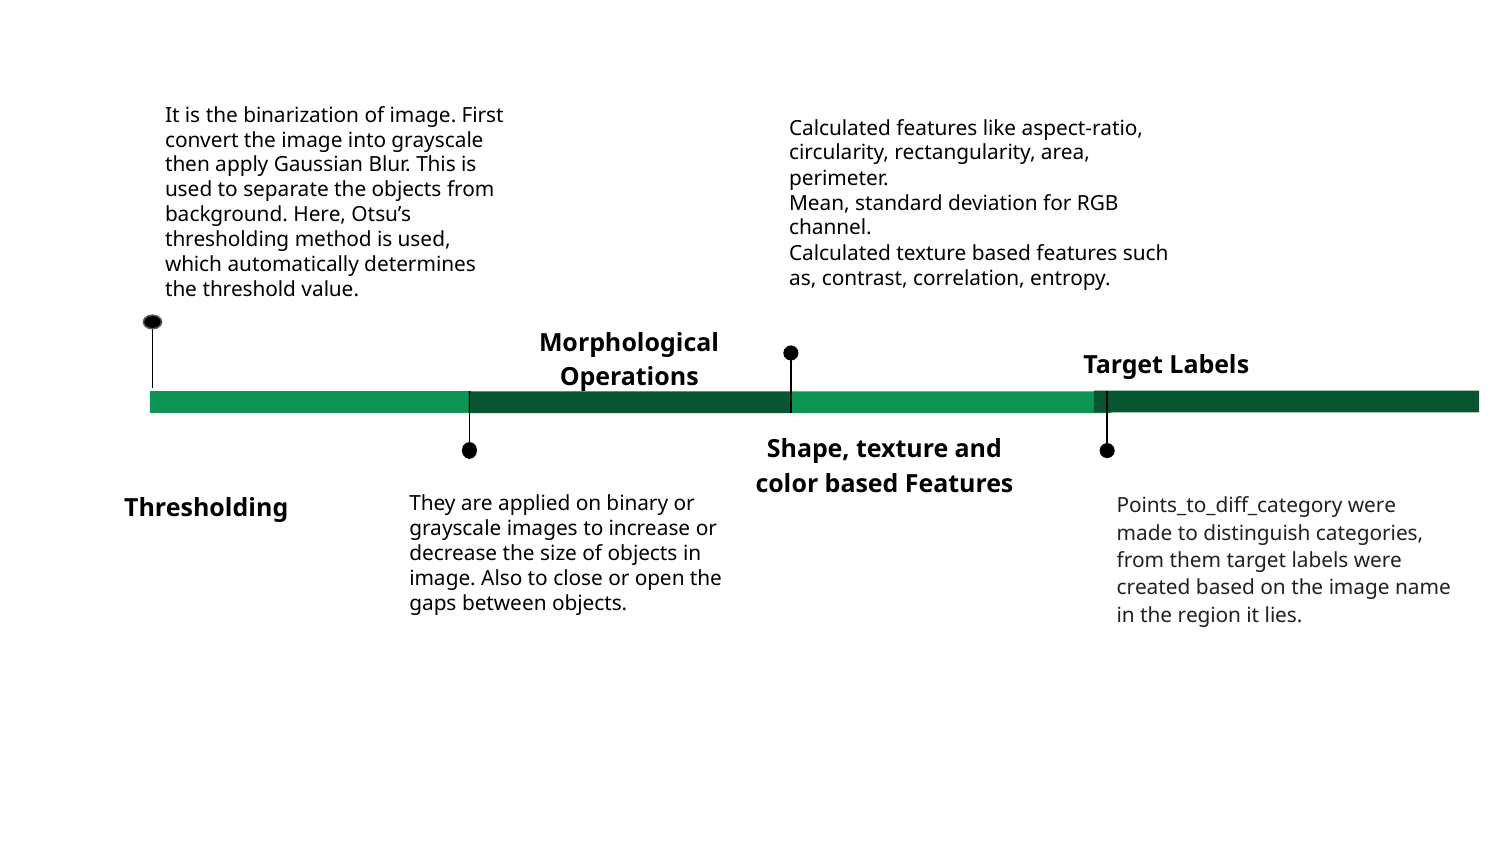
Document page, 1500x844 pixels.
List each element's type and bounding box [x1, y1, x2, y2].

text_box [1046, 328, 1480, 630]
text_box [736, 99, 1205, 475]
text_box [394, 306, 805, 630]
text_box [78, 85, 520, 533]
